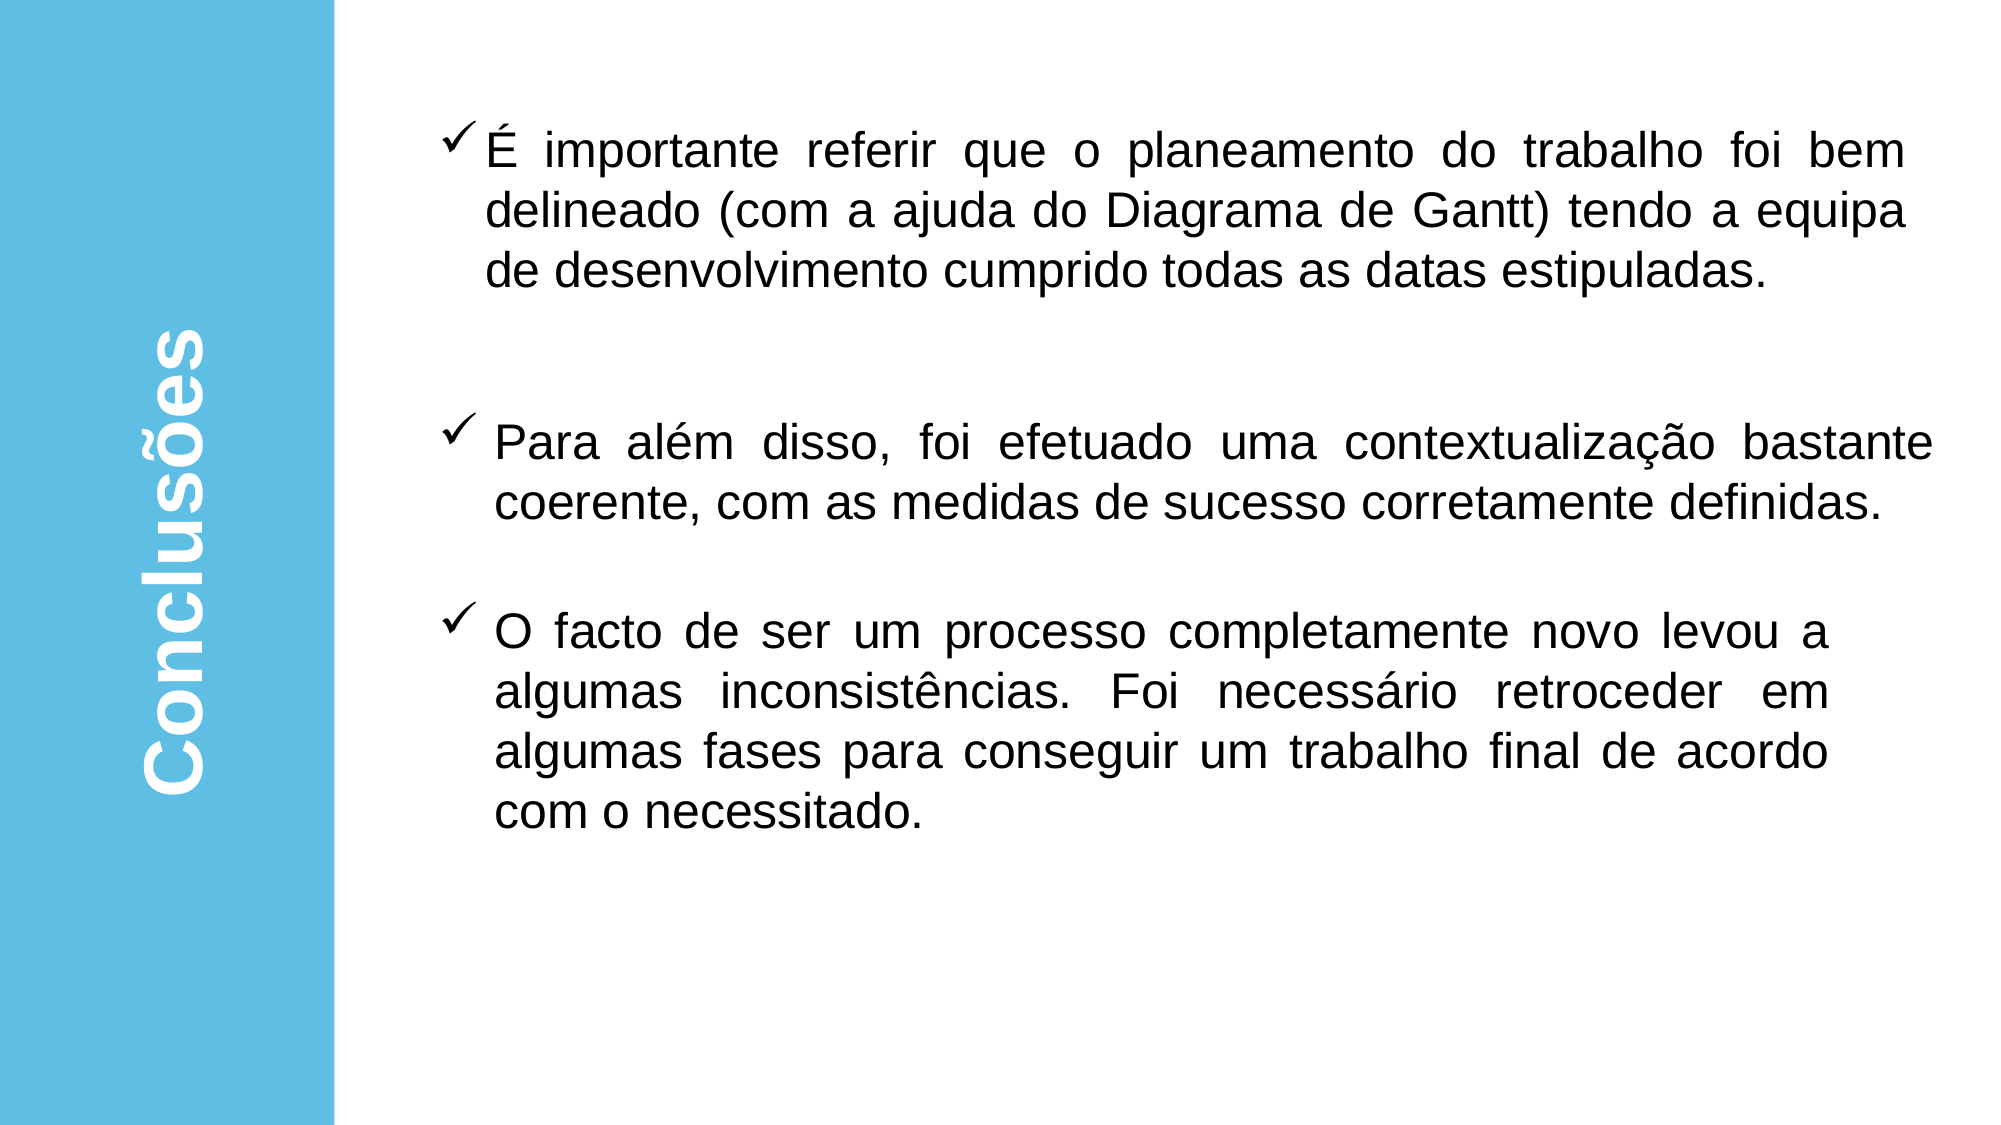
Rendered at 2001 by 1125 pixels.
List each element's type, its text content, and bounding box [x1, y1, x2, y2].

text_box O facto de ser um processo completamente novo levou a algumas inconsistências. Foi necessário retroceder em algumas fases para conseguir um trabalho final de acordo com o necessitado. [423, 591, 1846, 907]
text_box É importante referir que o planeamento do trabalho foi bem delineado (com a ajuda do Diagrama de Gantt) tendo a equipa de desenvolvimento cumprido todas as datas estipuladas. [423, 110, 1922, 305]
text_box Para além disso, foi efetuado uma contextualização bastante coerente, com as medidas de sucesso corretamente definidas. [423, 401, 1950, 537]
text_box Conclusões [78, 56, 250, 1069]
